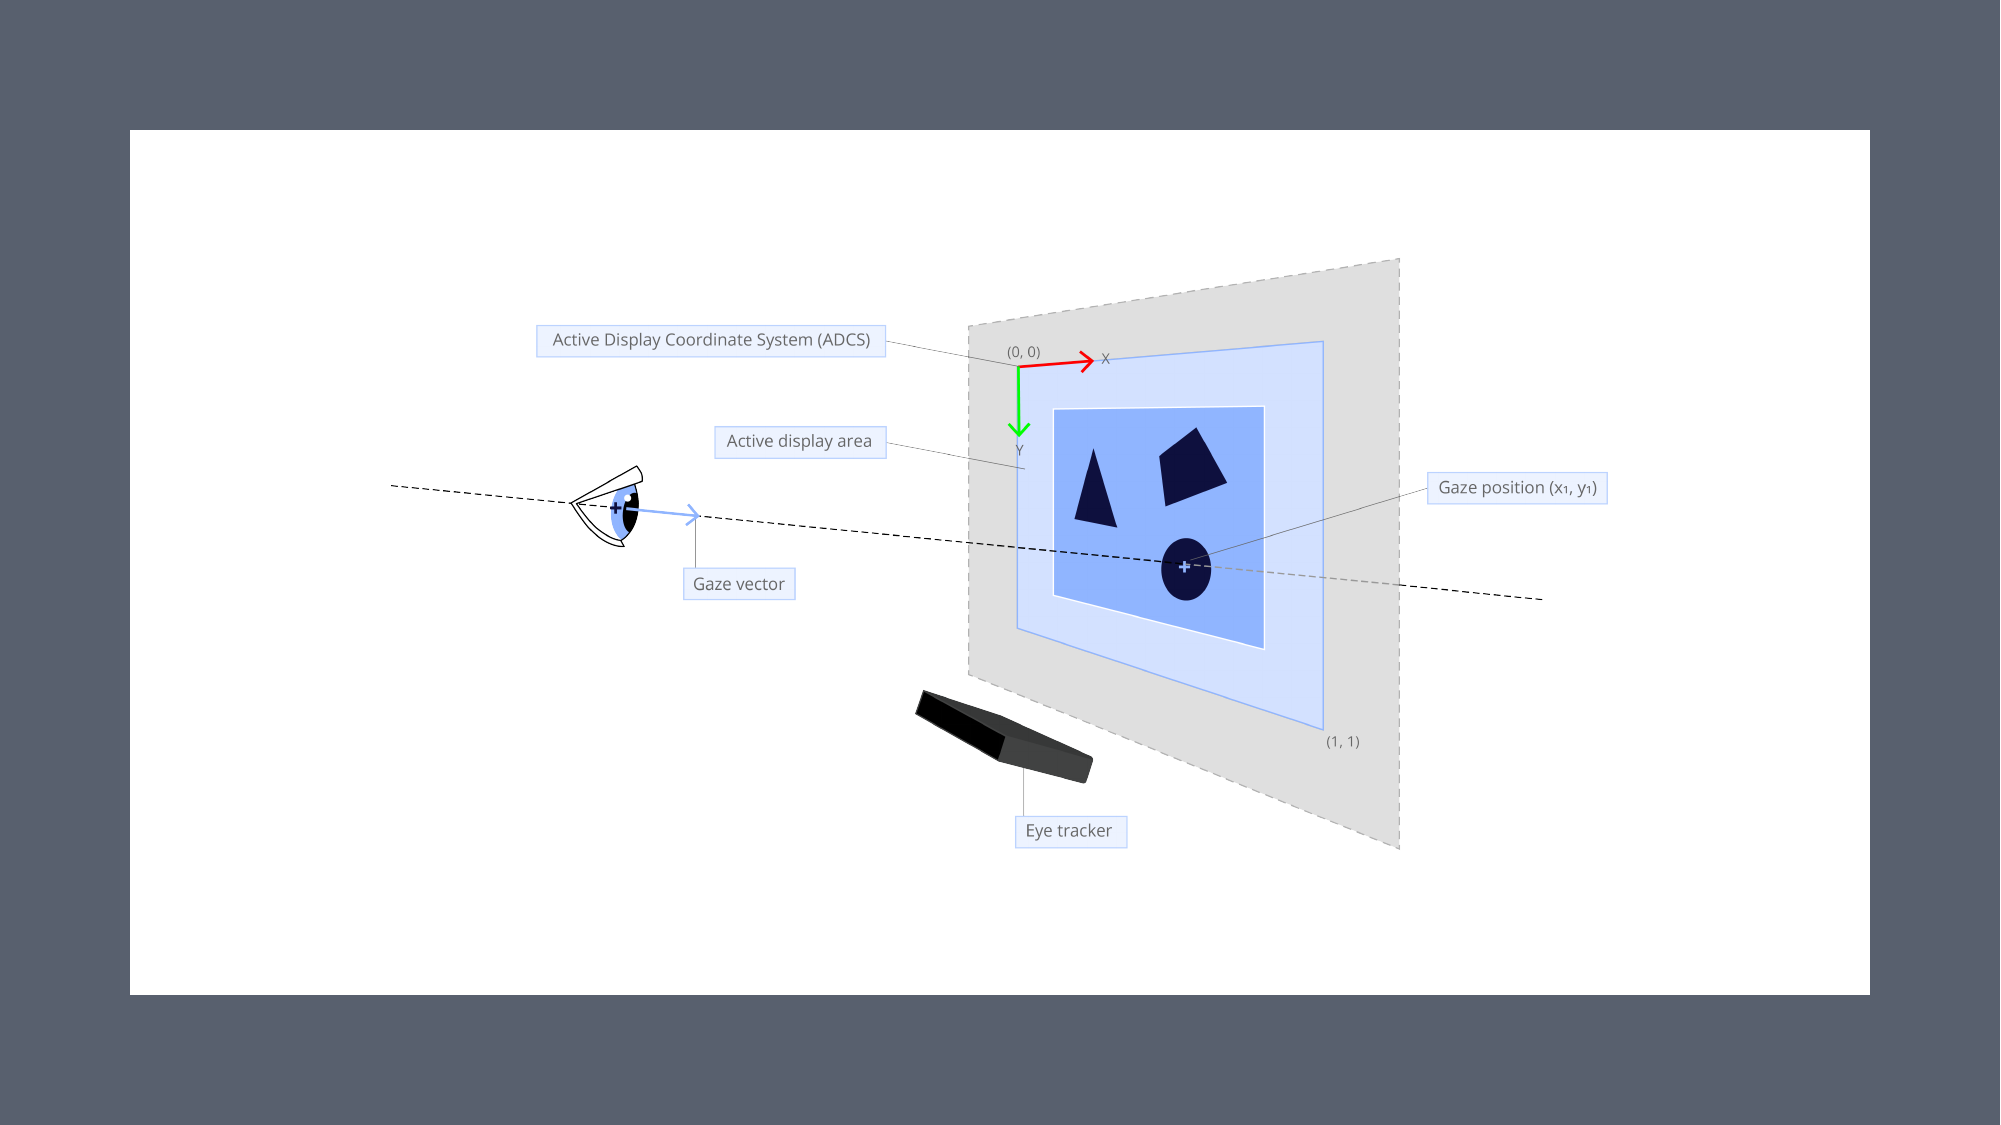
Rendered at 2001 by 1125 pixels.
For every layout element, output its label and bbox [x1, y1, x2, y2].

text_box [131, 131, 1869, 994]
text_box [0, 0, 2000, 1125]
picture [327, 184, 1672, 941]
